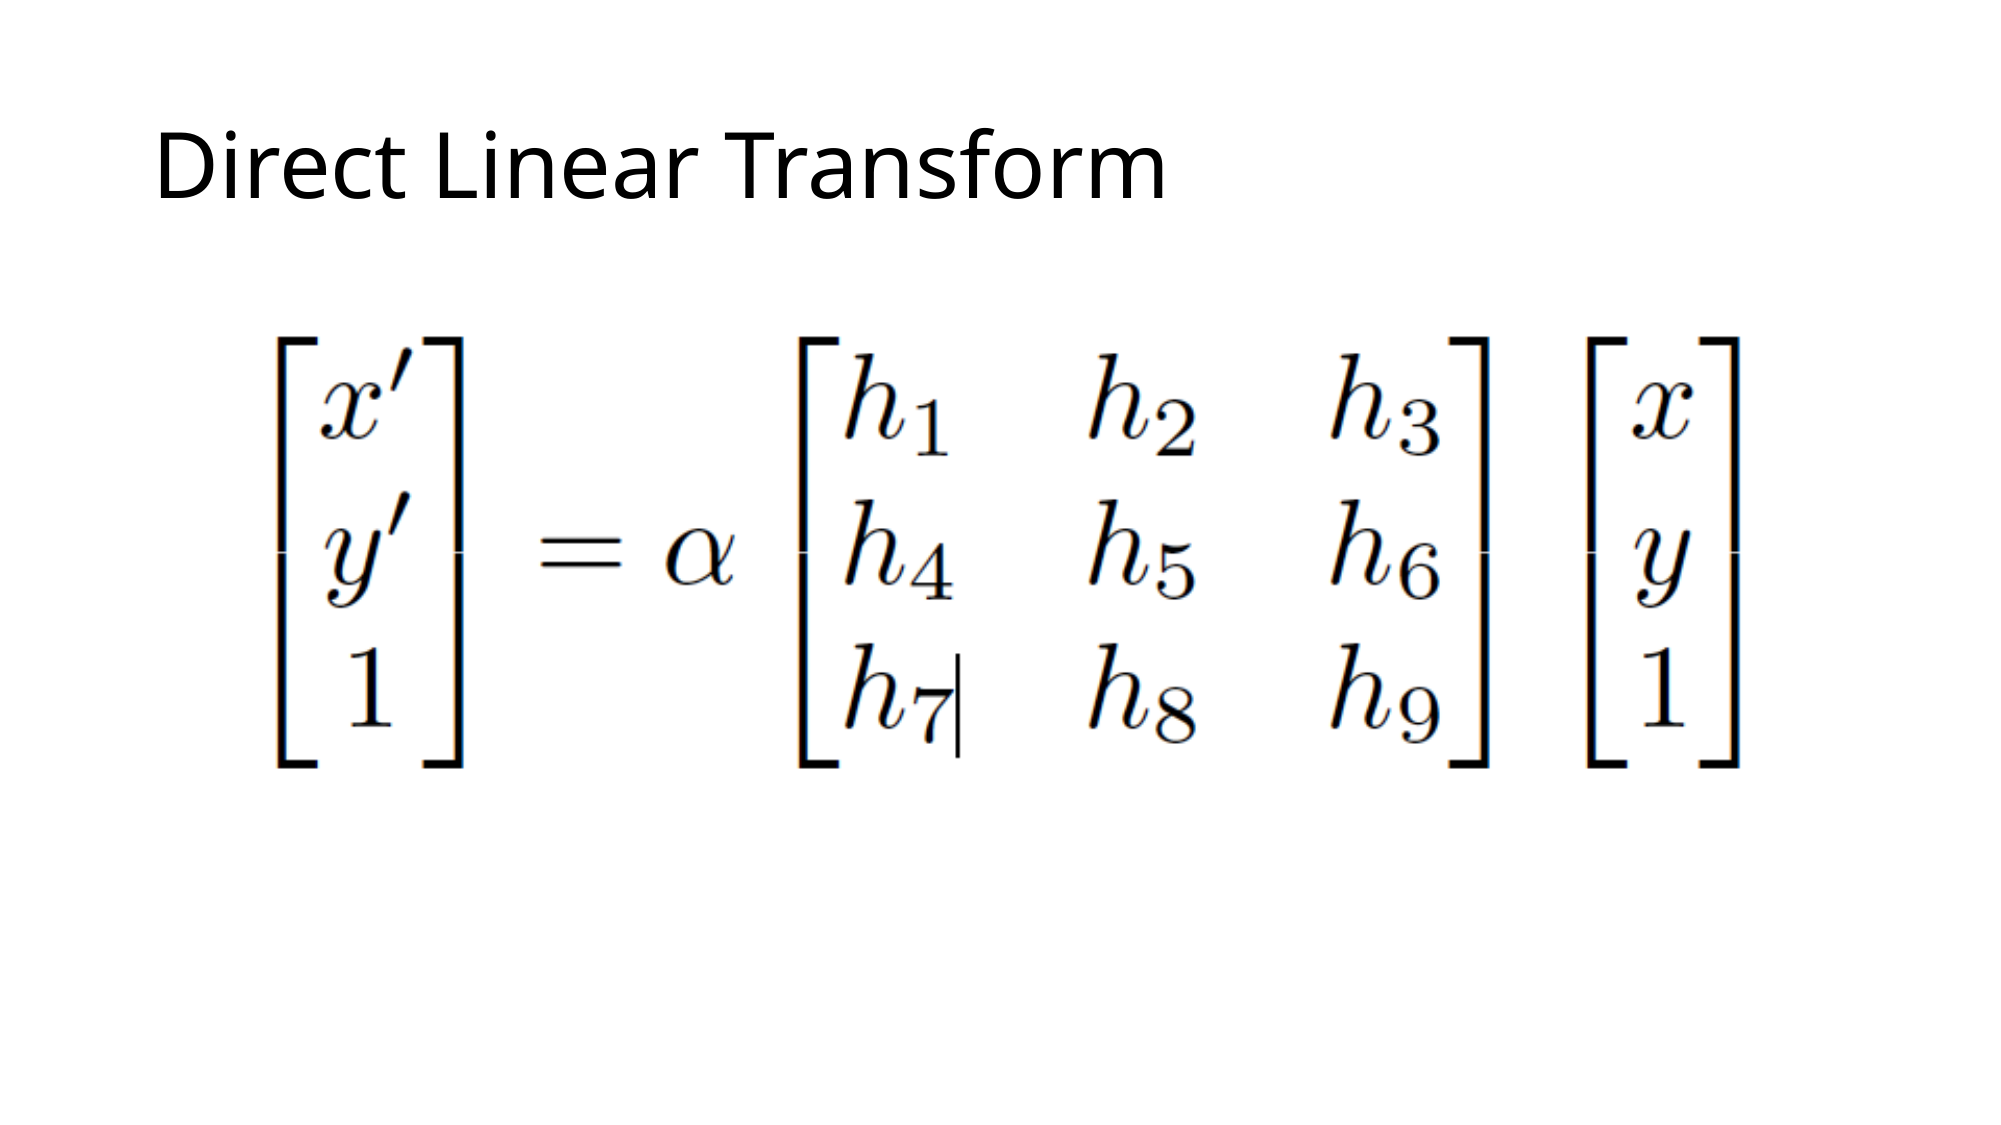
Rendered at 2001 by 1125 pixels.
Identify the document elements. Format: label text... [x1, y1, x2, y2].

title Direct Linear Transform [137, 59, 1863, 278]
picture [218, 304, 1782, 821]
